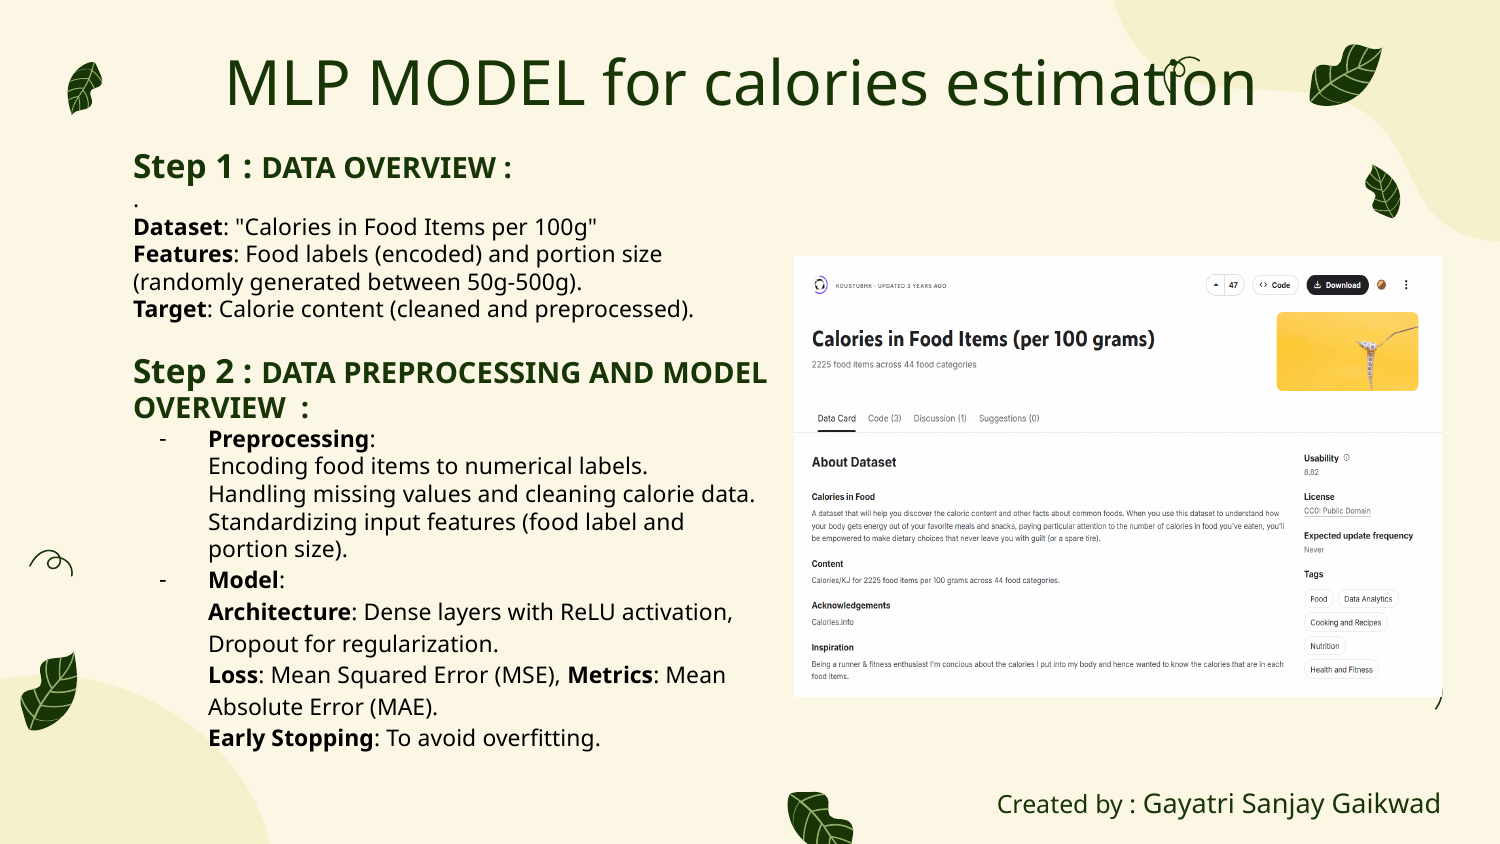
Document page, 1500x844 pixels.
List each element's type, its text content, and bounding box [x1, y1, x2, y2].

text_box Created by : Gayatri Sanjay Gaikwad [981, 771, 1475, 834]
title MLP MODEL for calories estimation [118, 28, 1382, 123]
list Step 1 : DATA OVERVIEW : . Dataset: "Calories in Food Items per 100g" Features: Food labels (encoded) and portion size (randomly generated between 50g-500g). Target: Calorie content (cleaned and preprocessed). Step 2 : DATA PREPROCESSING AND MODEL OVERVIEW : Preprocessing: Encoding food items to numerical labels. Handling missing values and cleaning calorie data. Standardizing input features (food label and portion size). Model: Architecture: Dense layers with ReLU activation, Dropout for regularization. Loss: Mean Squared Error (MSE), Metrics: Mean Absolute Error (MAE). Early Stopping: To avoid overfitting. [118, 130, 786, 806]
picture [793, 255, 1442, 698]
